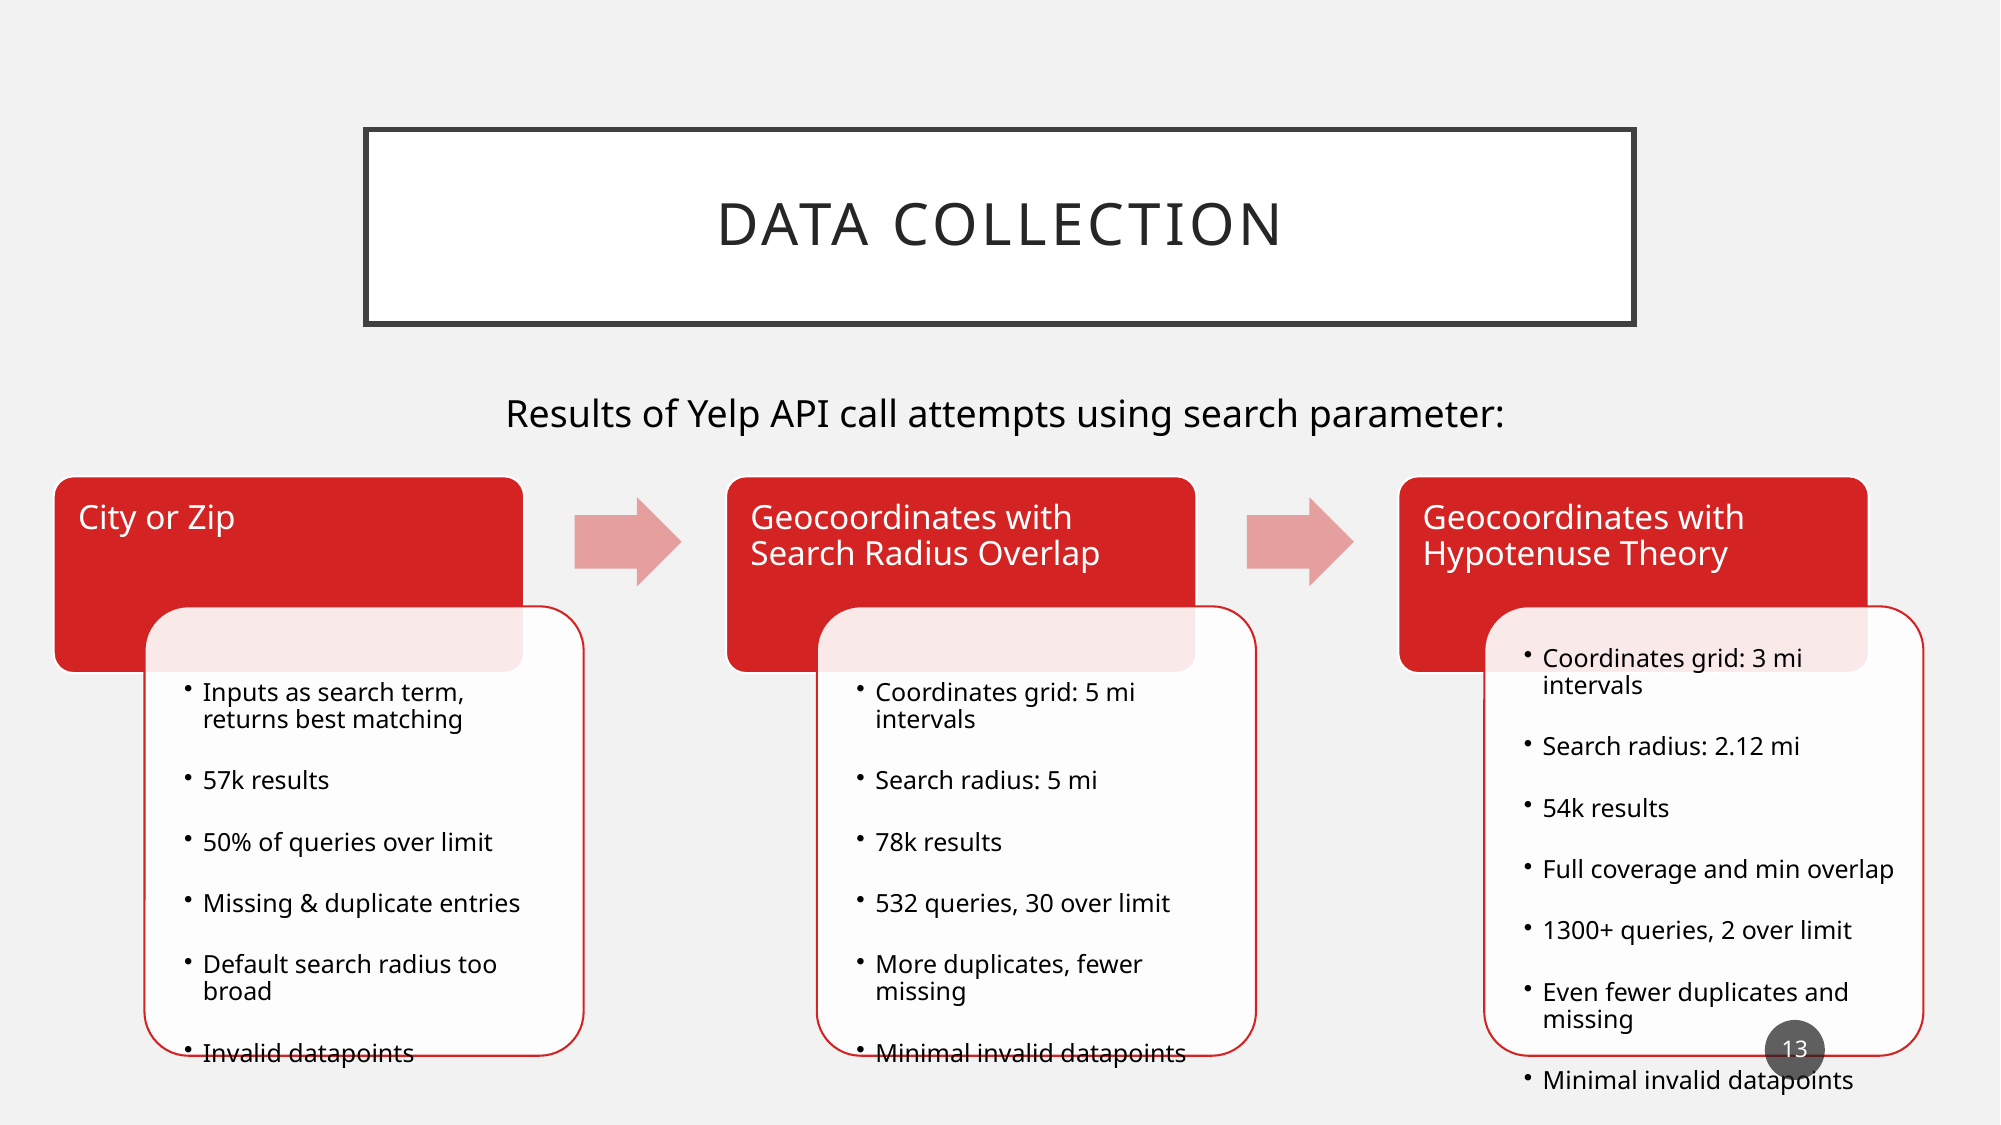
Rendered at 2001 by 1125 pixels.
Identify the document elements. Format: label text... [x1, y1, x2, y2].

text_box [53, 458, 1927, 1125]
text_box Results of Yelp API call attempts using search parameter: [401, 383, 1610, 443]
title Data collection [363, 127, 1637, 327]
